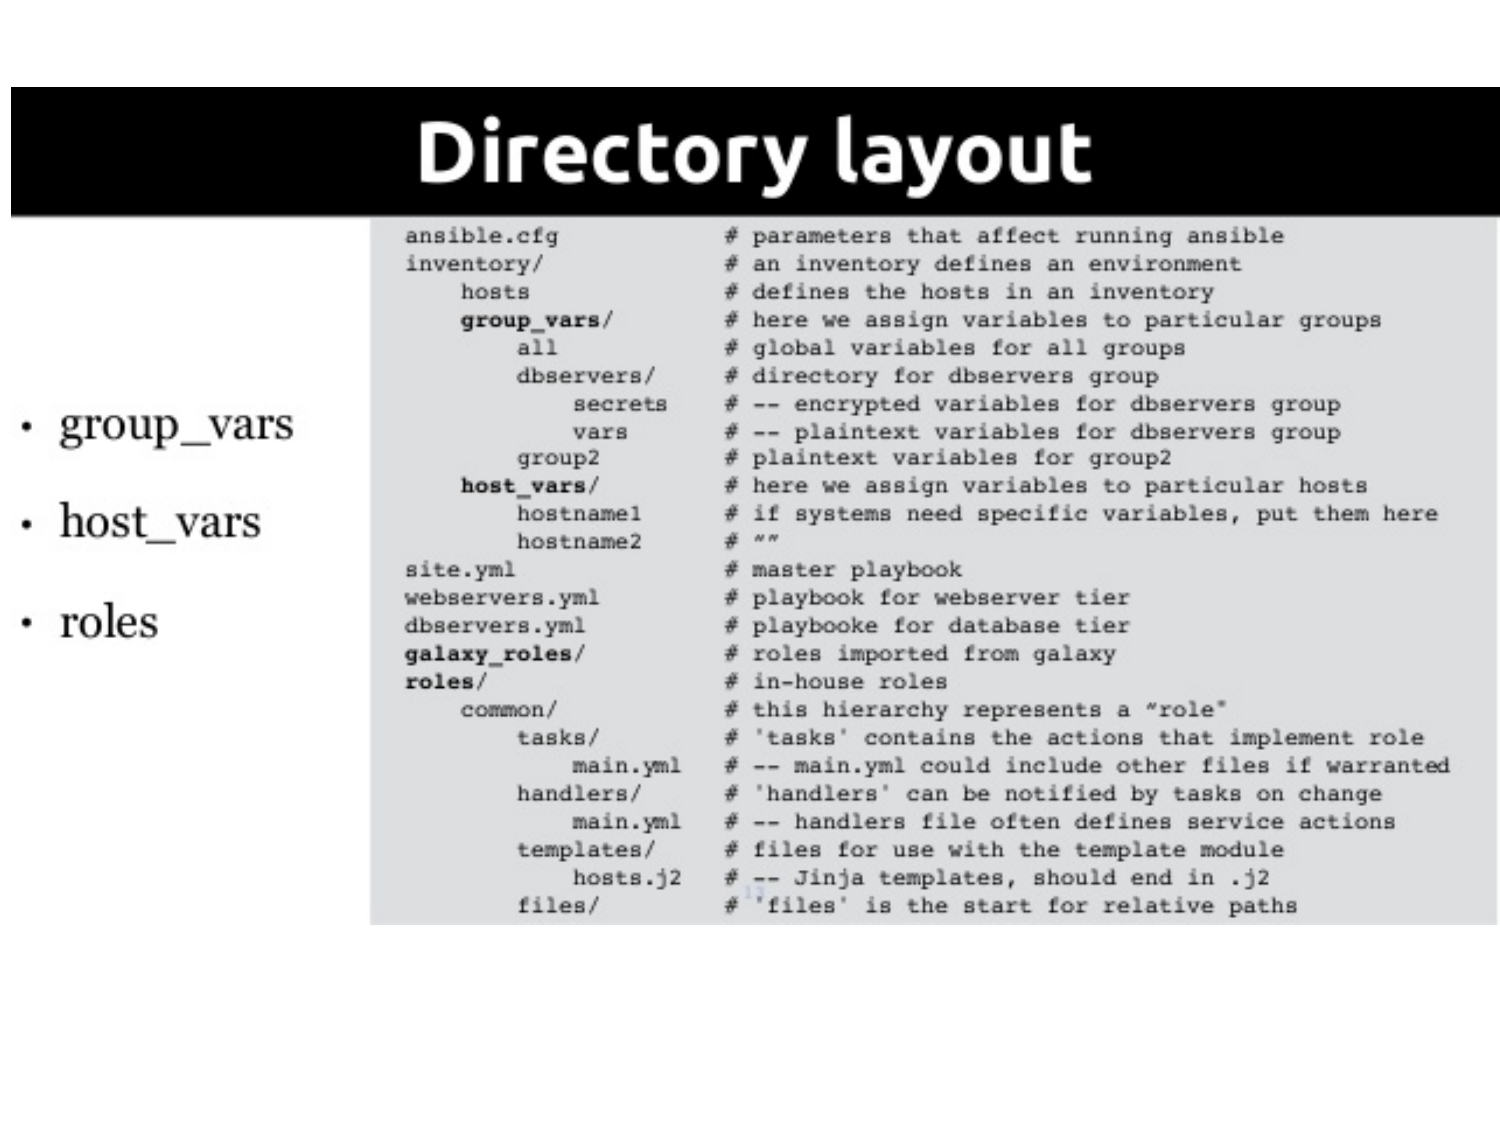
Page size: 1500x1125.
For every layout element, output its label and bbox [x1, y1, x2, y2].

picture [11, 87, 1500, 926]
